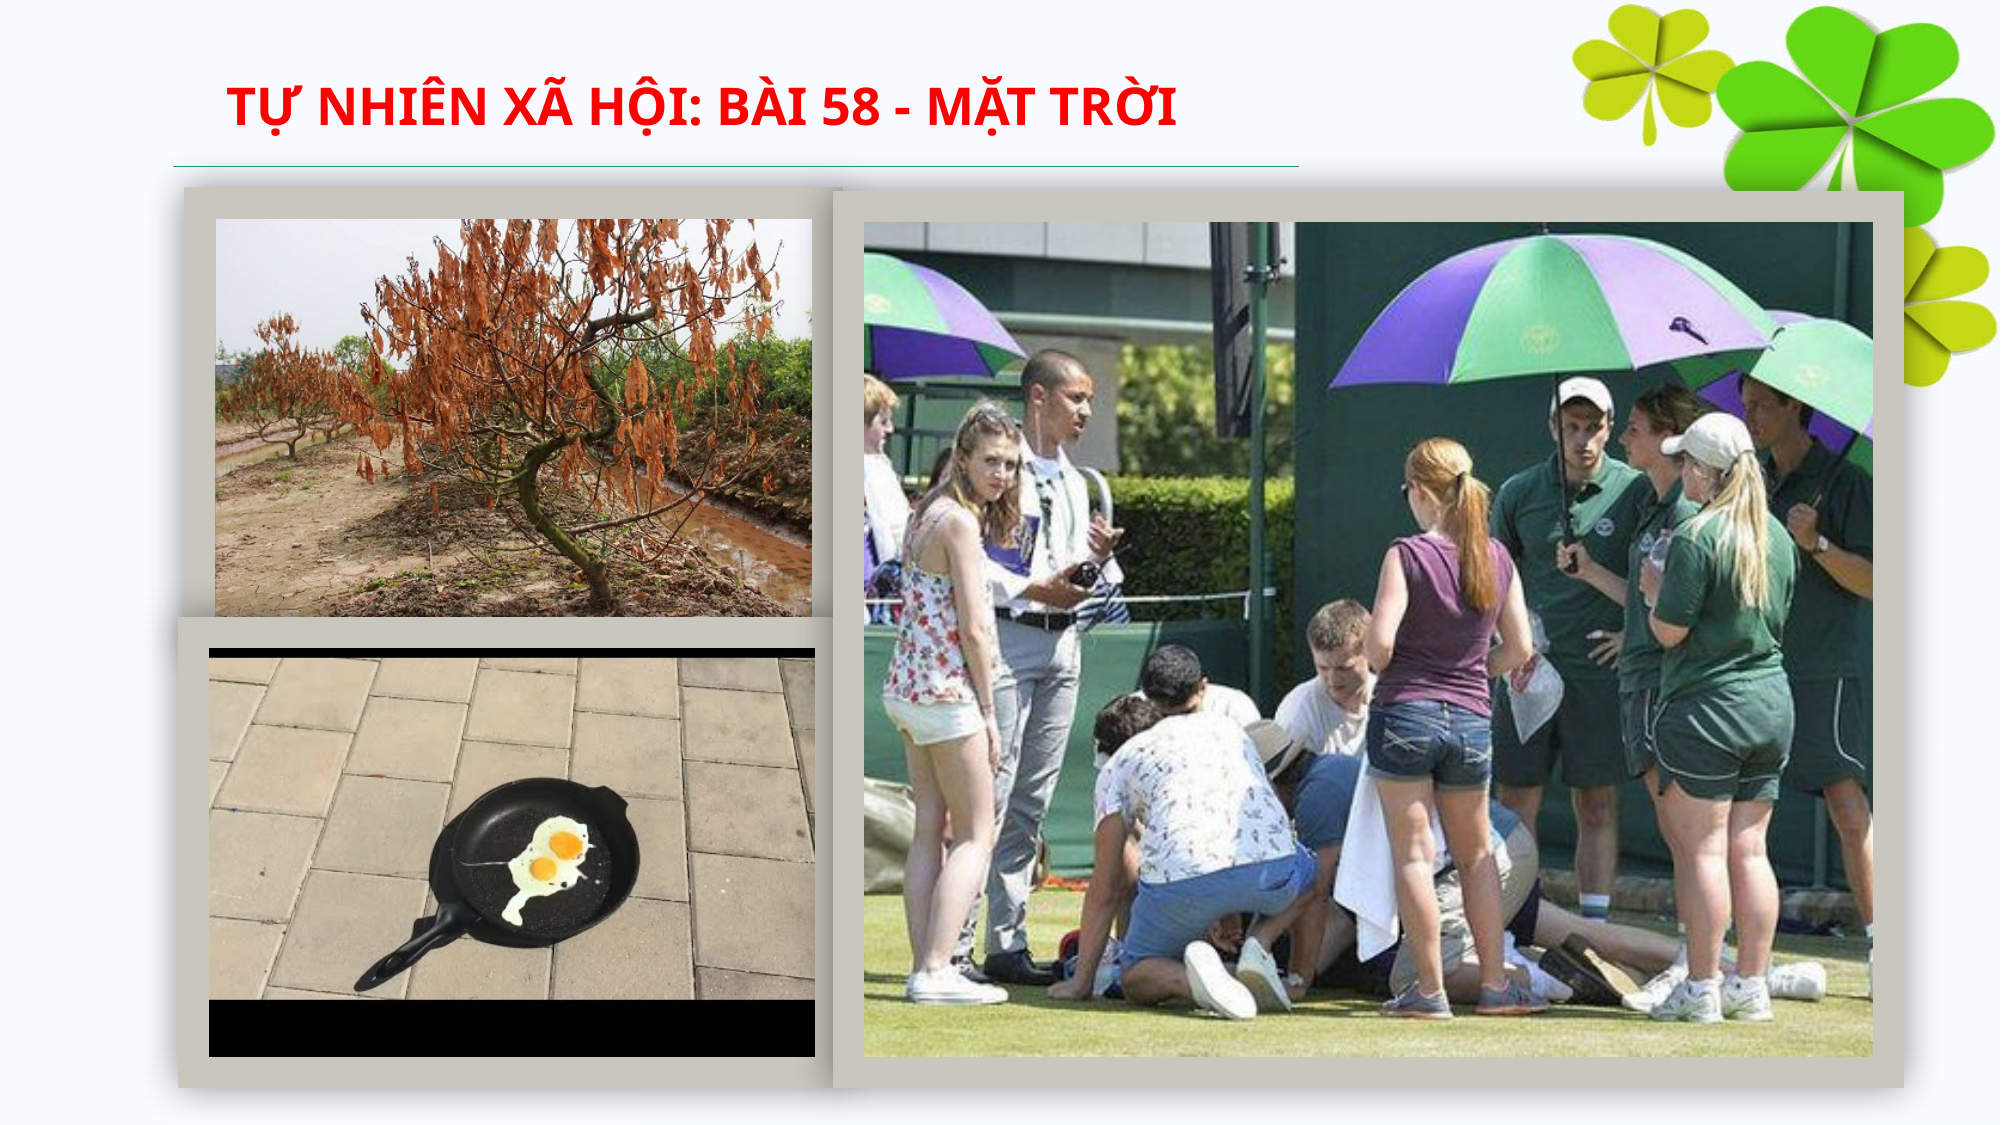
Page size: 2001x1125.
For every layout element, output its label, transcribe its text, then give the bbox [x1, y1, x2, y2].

text_box TỰ NHIÊN XÃ HỘI: BÀI 58 - MẶT TRỜI [211, 65, 1272, 144]
picture [0, 0, 2001, 1125]
